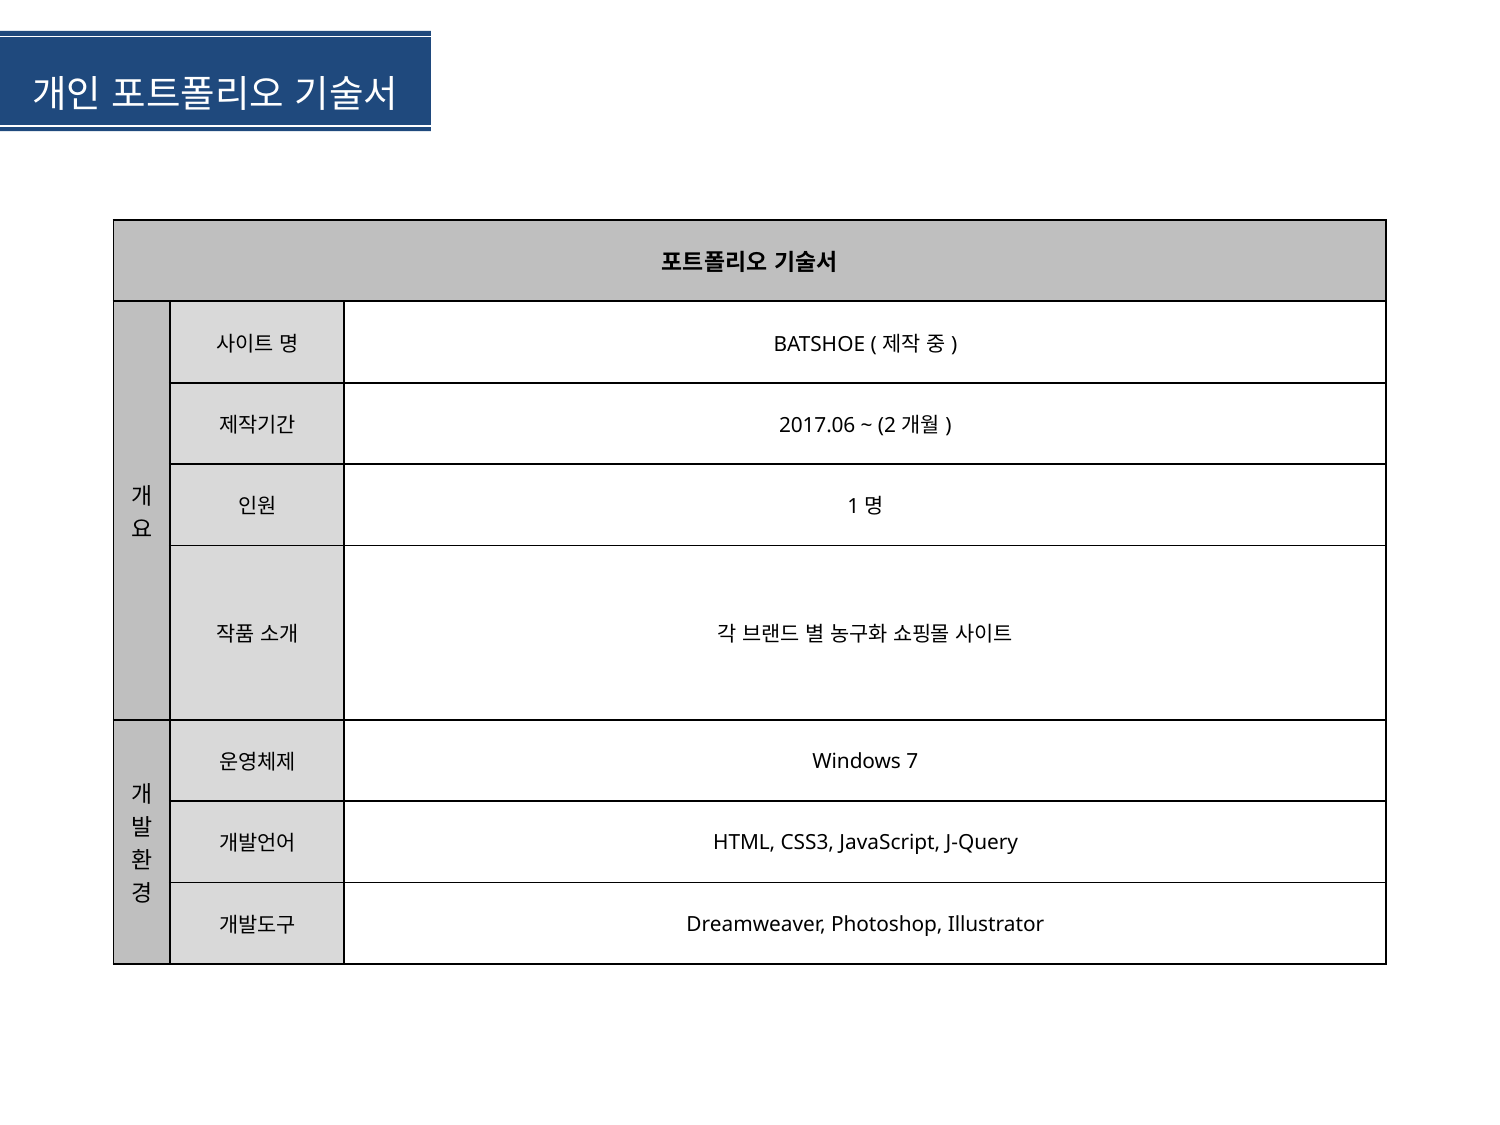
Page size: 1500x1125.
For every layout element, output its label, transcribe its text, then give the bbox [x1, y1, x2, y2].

table_cell 제작기간 [171, 384, 343, 463]
table_cell 인원 [171, 465, 343, 545]
table_cell 1명 [345, 465, 1385, 545]
table_cell 개발환경 [114, 721, 169, 963]
table_cell 운영체제 [171, 721, 343, 800]
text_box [0, 30, 432, 132]
table_cell 각 브랜드 별 농구화 쇼핑몰 사이트 [345, 546, 1385, 719]
table_cell Dreamweaver, Photoshop, Illustrator [345, 883, 1385, 963]
table_header 포트폴리오 기술서 [114, 221, 1385, 300]
table_cell 사이트 명 [171, 302, 343, 382]
table_cell 개발언어 [171, 802, 343, 882]
table_cell BATSHOE (제작 중) [345, 302, 1385, 382]
table_cell 개발도구 [171, 883, 343, 963]
table_cell 2017.06 ~ (2개월) [345, 384, 1385, 463]
table_cell 개요 [114, 302, 169, 719]
table_cell HTML, CSS3, JavaScript, J-Query [345, 802, 1385, 882]
table_cell 작품 소개 [171, 546, 343, 719]
table_cell Windows 7 [345, 721, 1385, 800]
